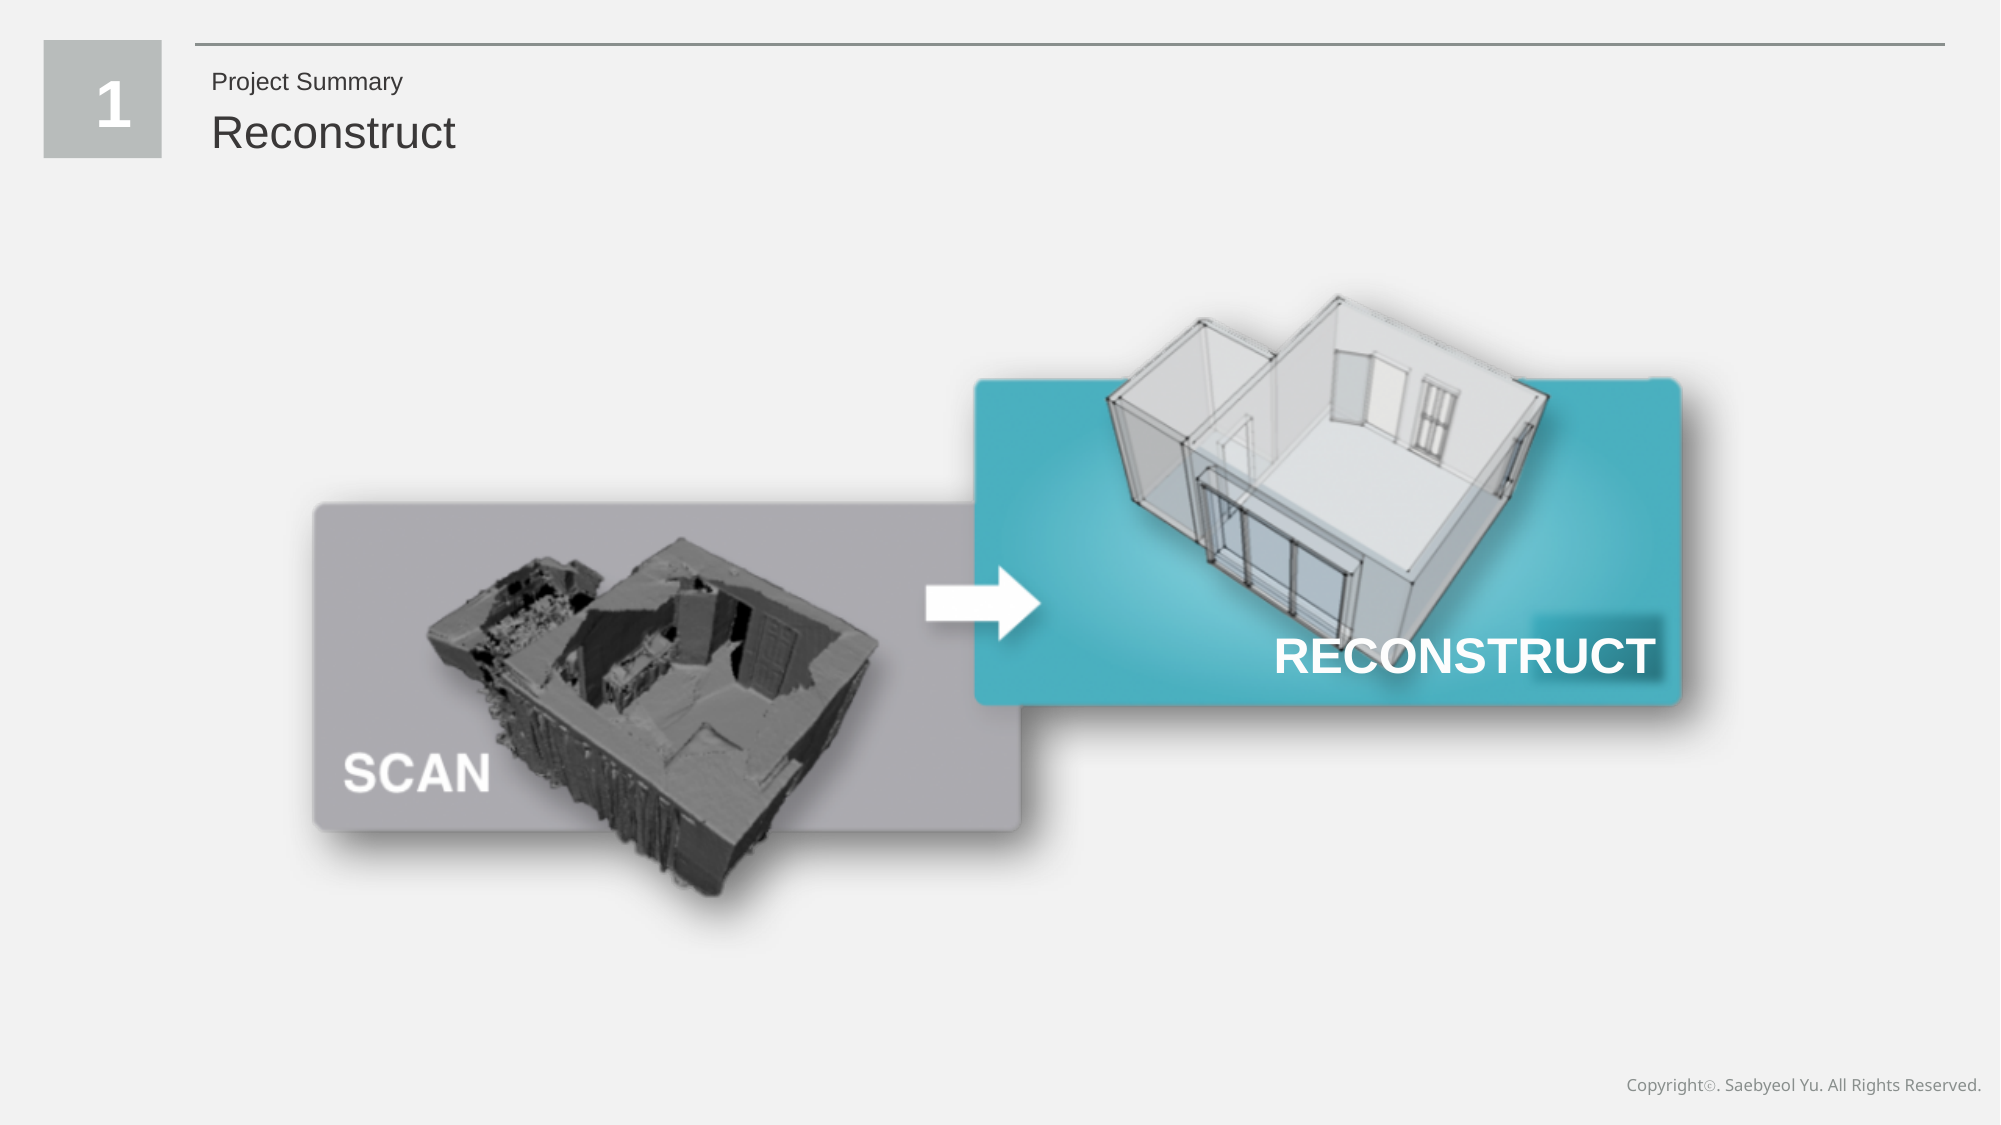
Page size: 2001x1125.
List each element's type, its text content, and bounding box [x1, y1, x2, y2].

text_box 1 [80, 52, 123, 148]
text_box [194, 57, 529, 167]
picture [199, 255, 1800, 971]
text_box [42, 39, 163, 159]
